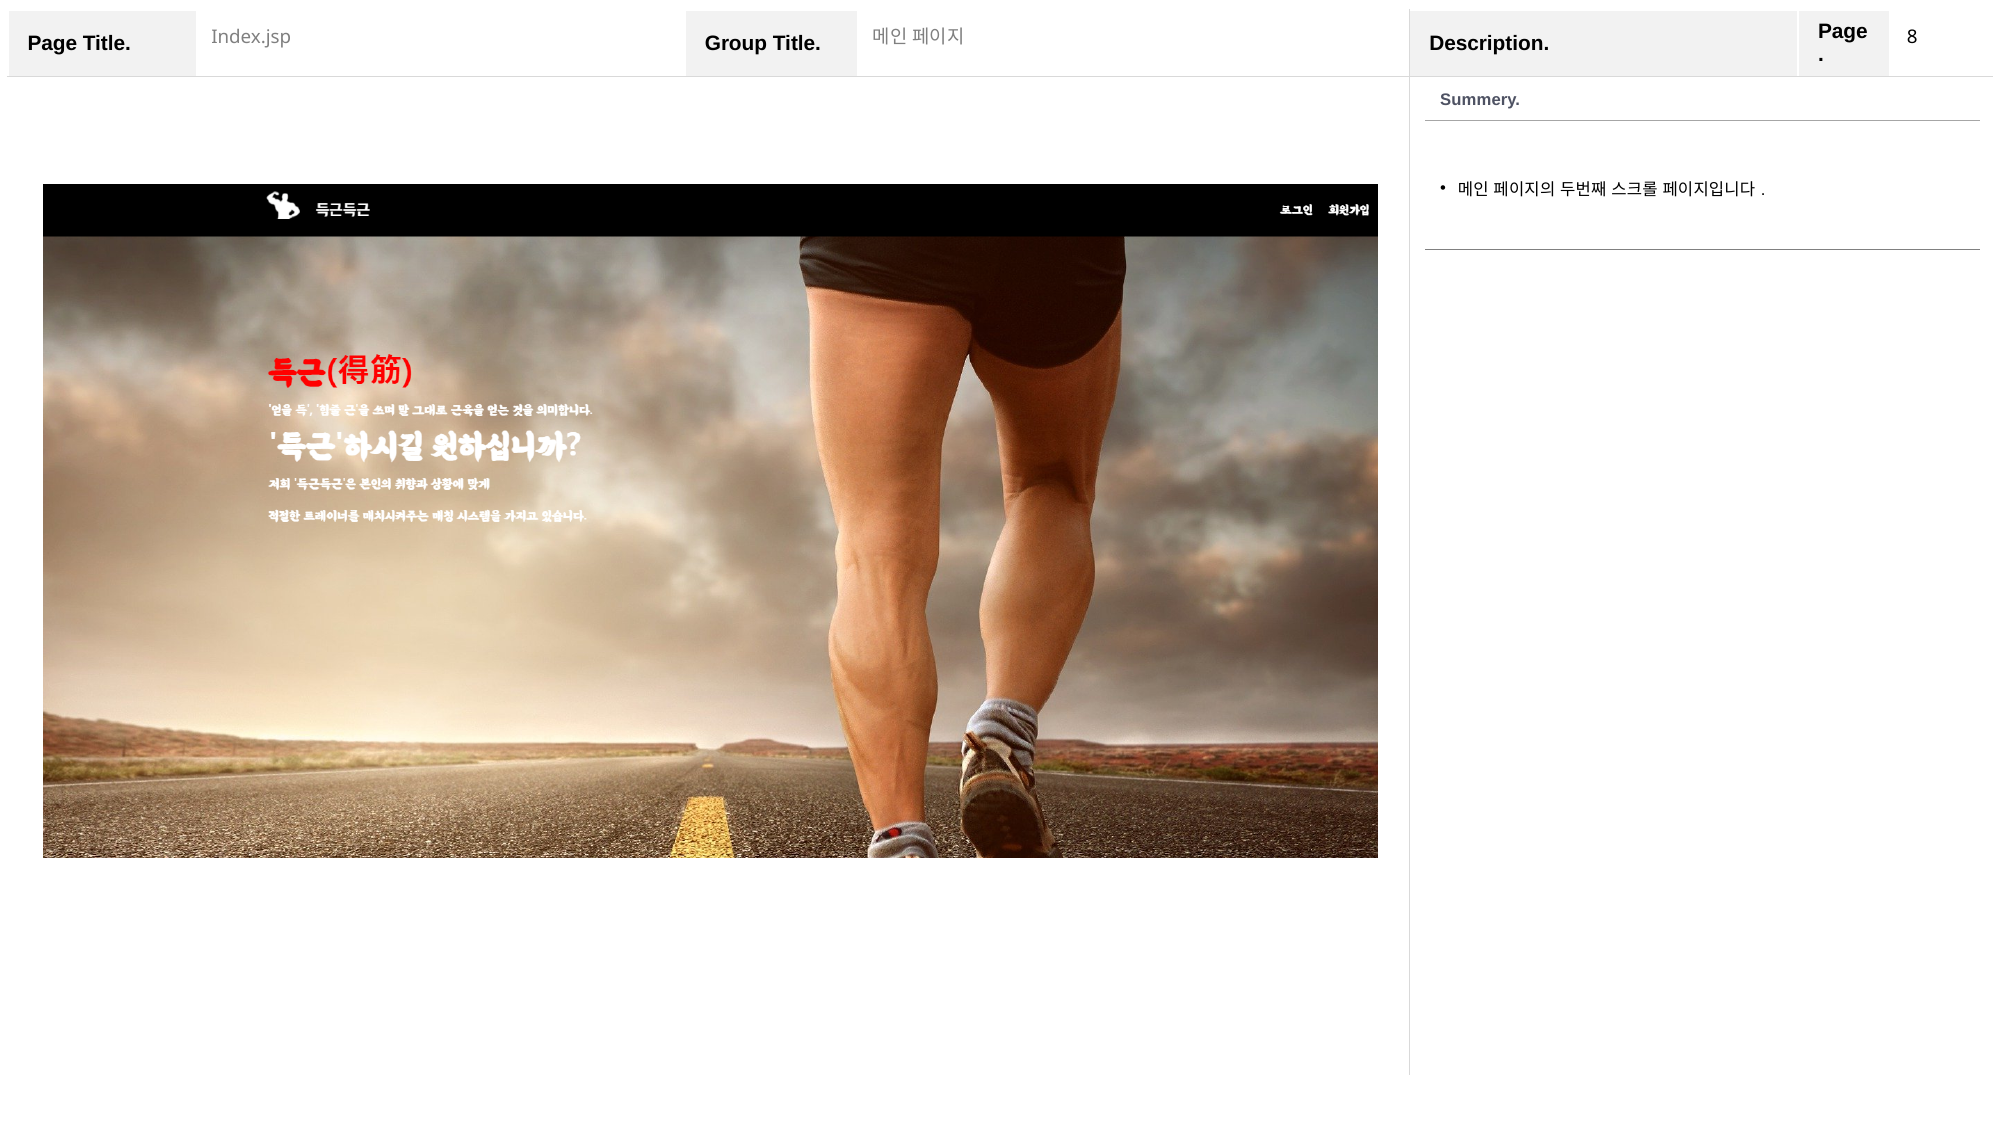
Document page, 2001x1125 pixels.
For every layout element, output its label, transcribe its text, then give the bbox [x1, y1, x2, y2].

list 메인 페이지 [858, 18, 1405, 55]
list Index.jsp [196, 18, 684, 55]
text_box 8 [1892, 17, 2000, 58]
table_header Summery. [1425, 78, 1980, 120]
table_cell 메인 페이지의 두번째 스크롤 페이지입니다. [1425, 121, 1980, 249]
picture [42, 184, 1378, 858]
